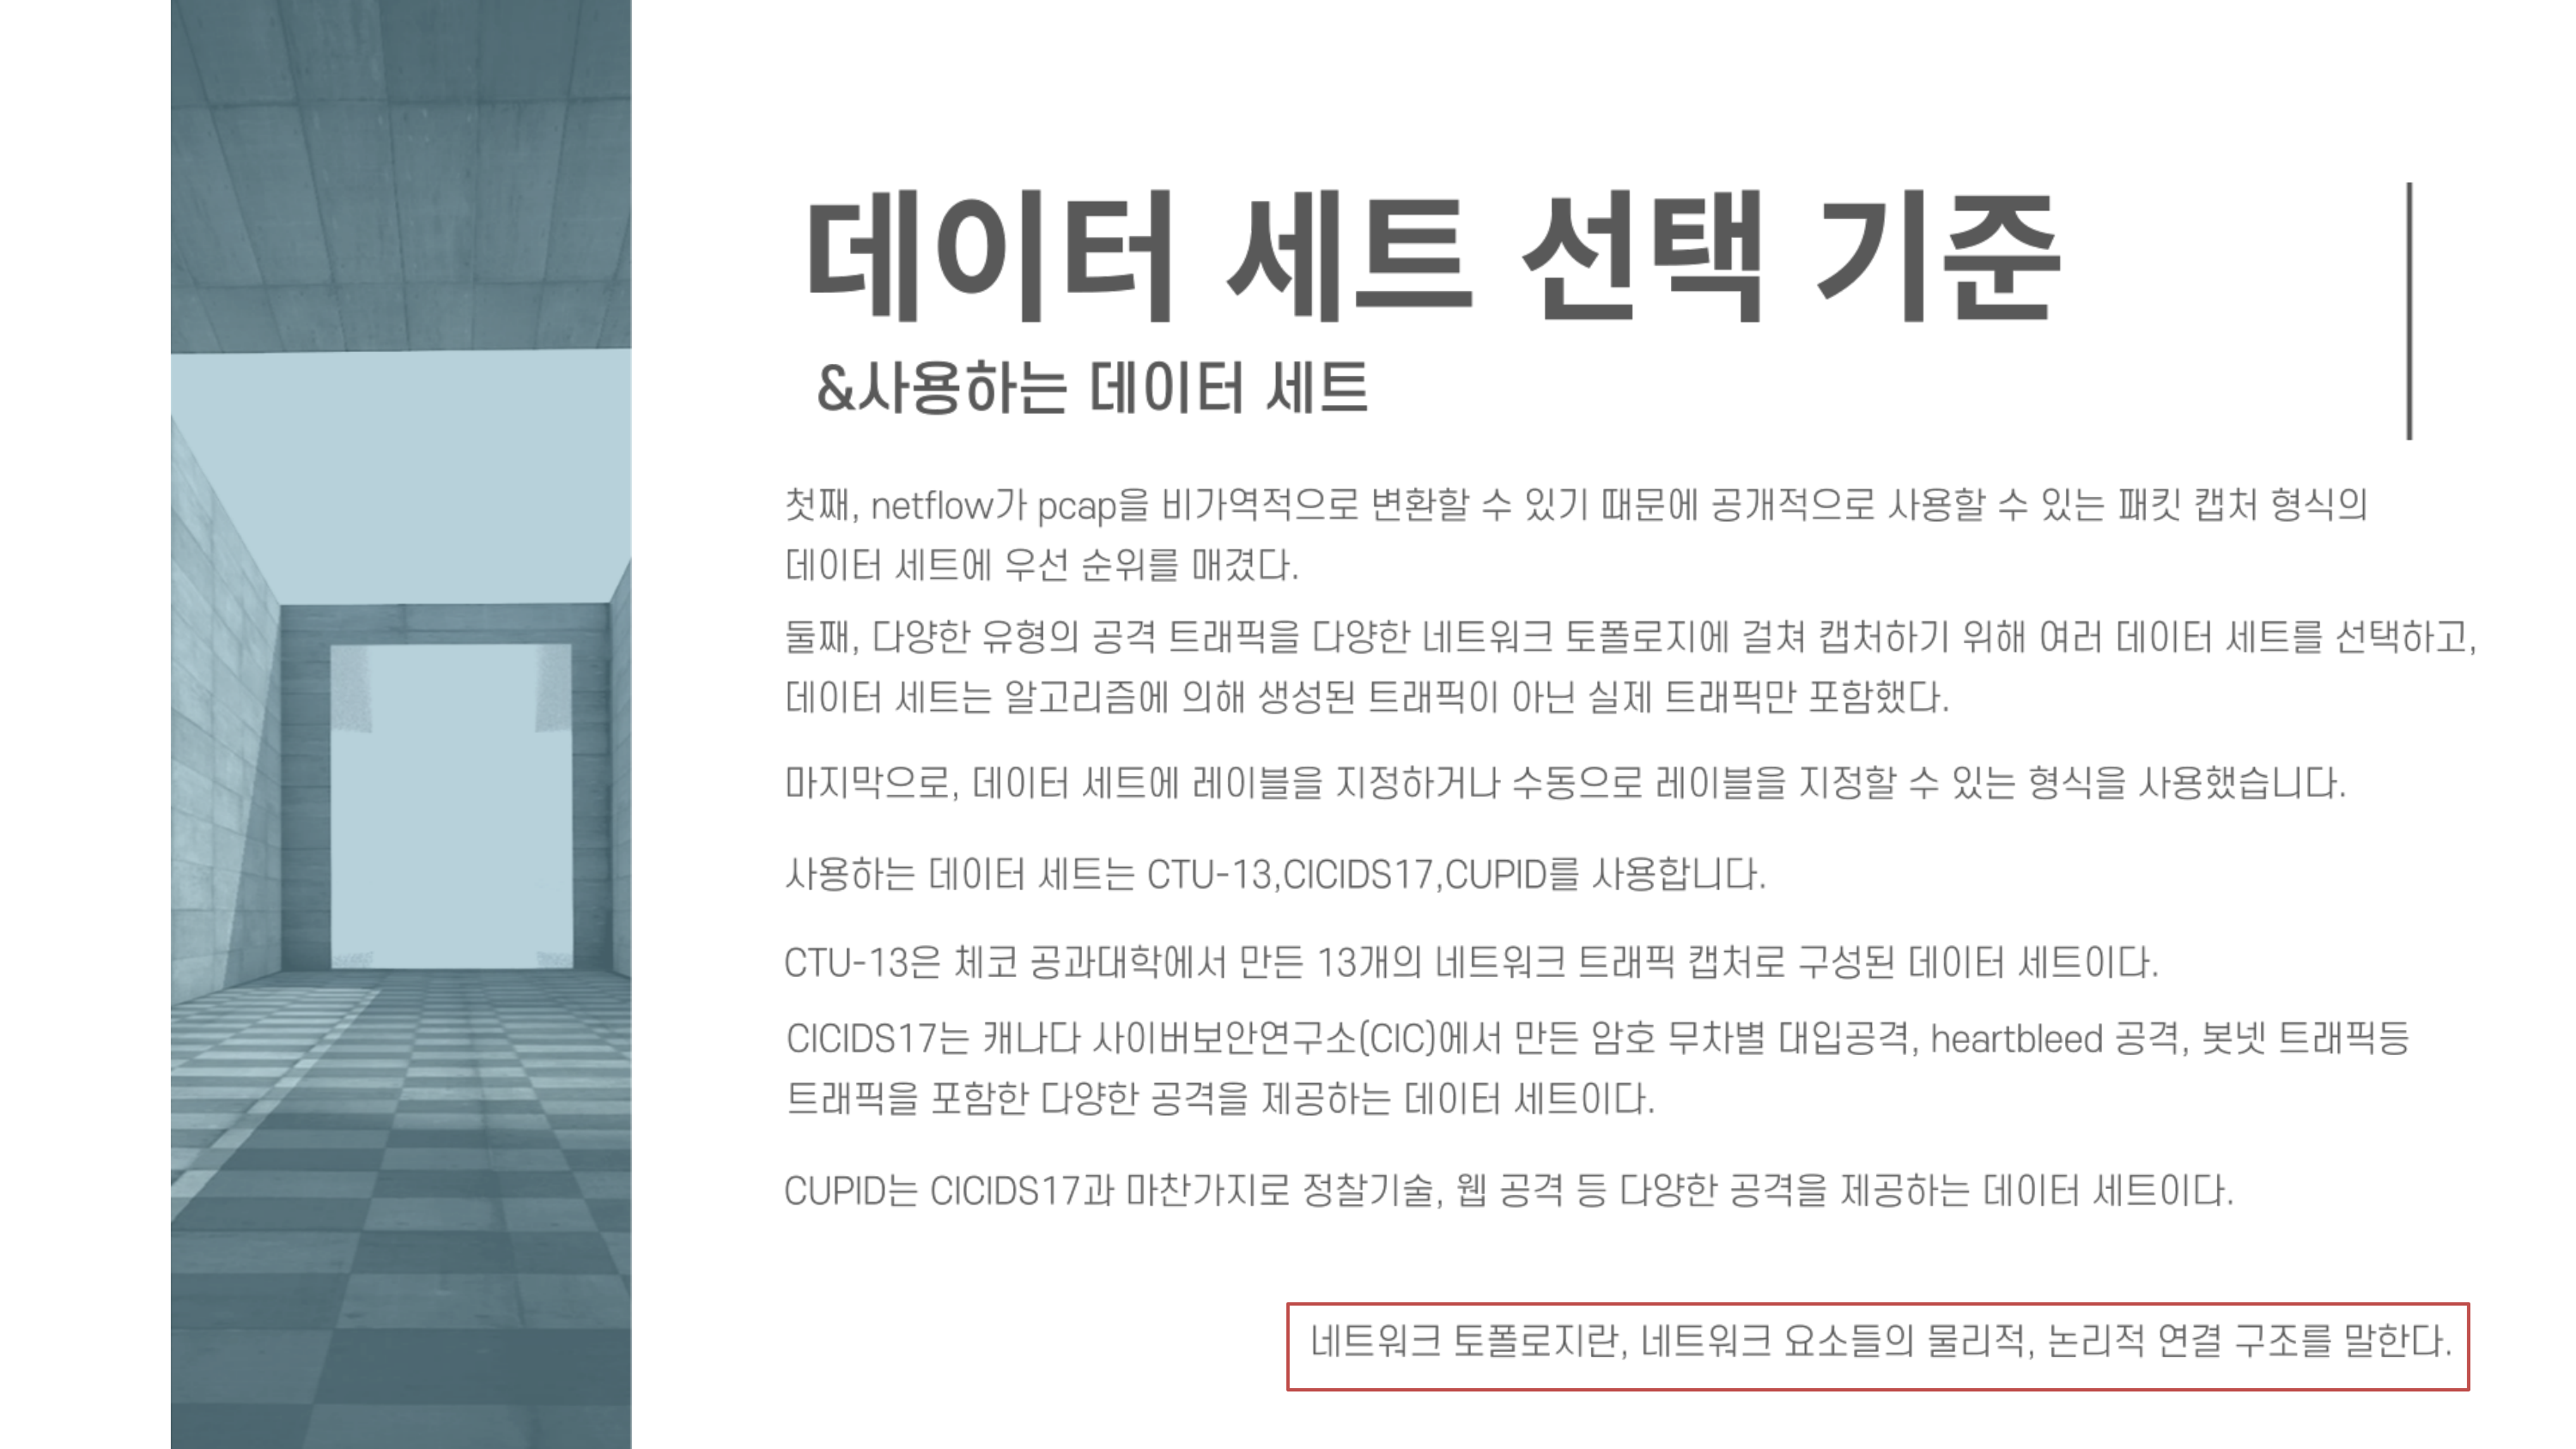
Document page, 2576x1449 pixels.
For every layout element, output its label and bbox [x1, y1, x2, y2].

picture [779, 1160, 2250, 1225]
picture [779, 607, 2492, 731]
picture [2400, 183, 2419, 300]
picture [779, 931, 2176, 996]
text_box [171, 0, 632, 1449]
text_box [2280, 300, 2538, 321]
picture [779, 751, 2362, 818]
picture [779, 844, 1783, 909]
text_box [1286, 1302, 2470, 1391]
picture [779, 130, 2127, 443]
picture [2400, 321, 2419, 440]
picture [781, 1008, 2427, 1134]
picture [1304, 1310, 2468, 1377]
picture [779, 475, 2385, 599]
